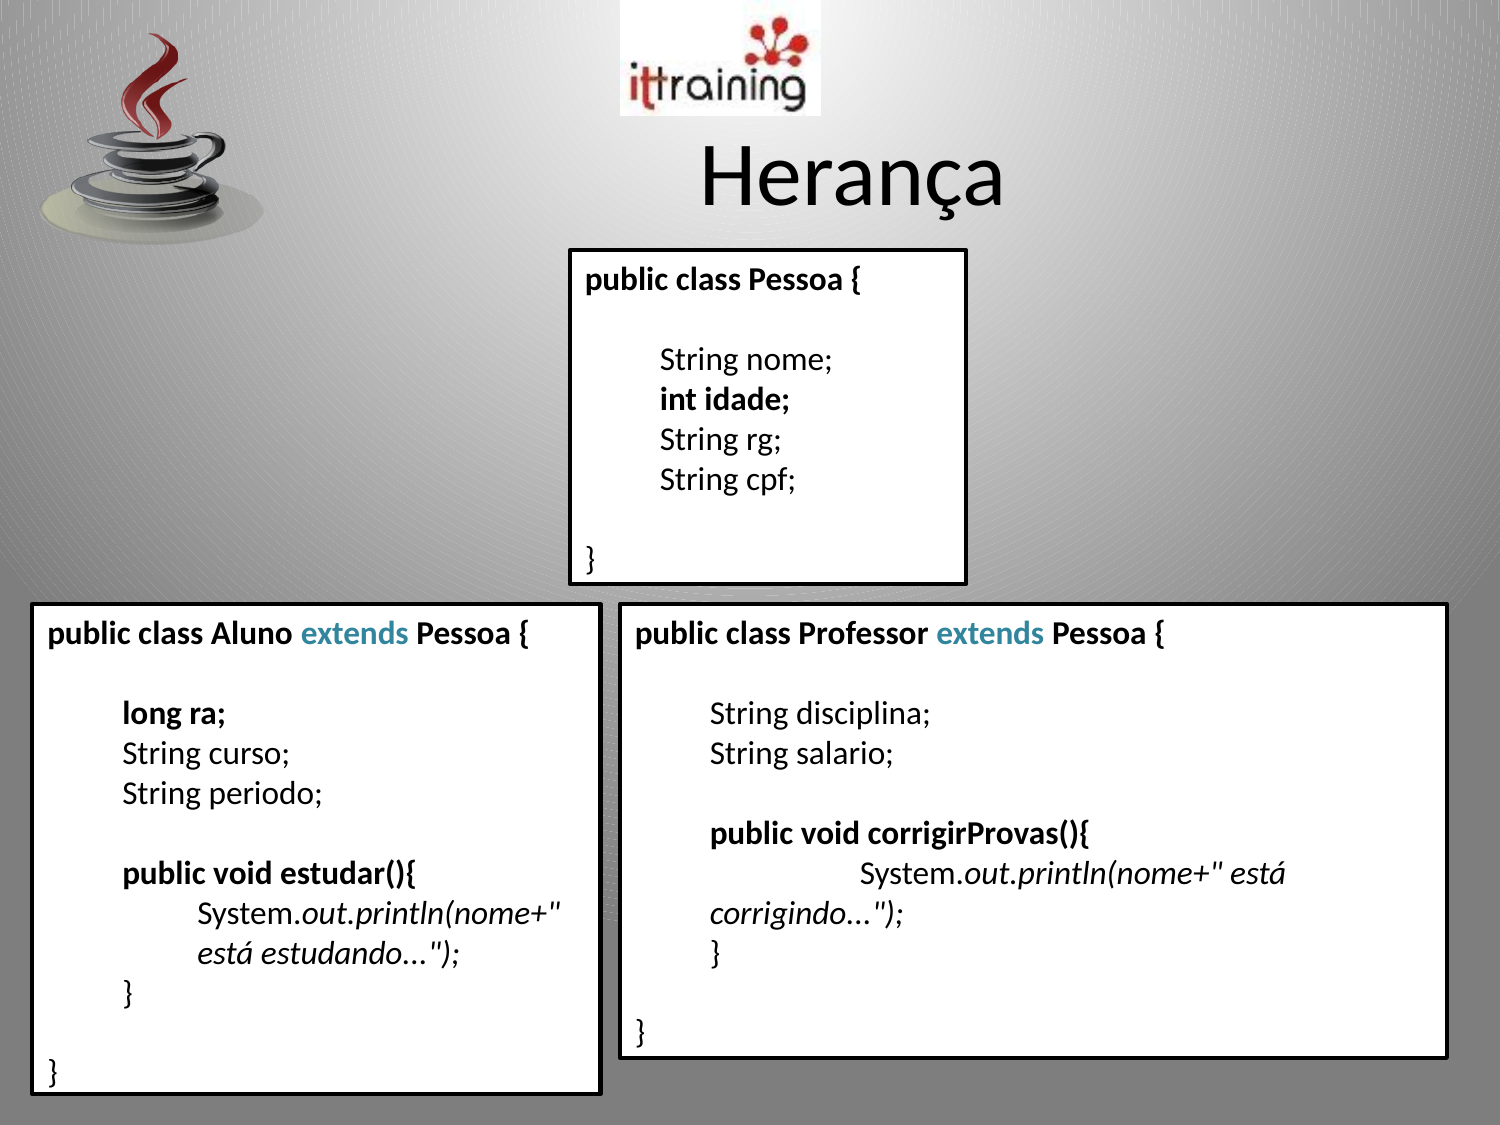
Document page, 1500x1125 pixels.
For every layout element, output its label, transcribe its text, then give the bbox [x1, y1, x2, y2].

text_box public class Professor extends Pessoa { String disciplina; String salario; public void corrigirProvas(){ System.out.println(nome+" está corrigindo..."); } } [618, 602, 1449, 1060]
picture [29, 7, 272, 251]
text_box public class Aluno extends Pessoa { long ra; String curso; String periodo; public void estudar(){ System.out.println(nome+" está estudando..."); } } [30, 602, 603, 1096]
text_box public class Pessoa { String nome; int idade; String rg; String cpf; } [568, 248, 968, 586]
title Herança [276, 94, 1453, 232]
picture [619, 0, 822, 117]
